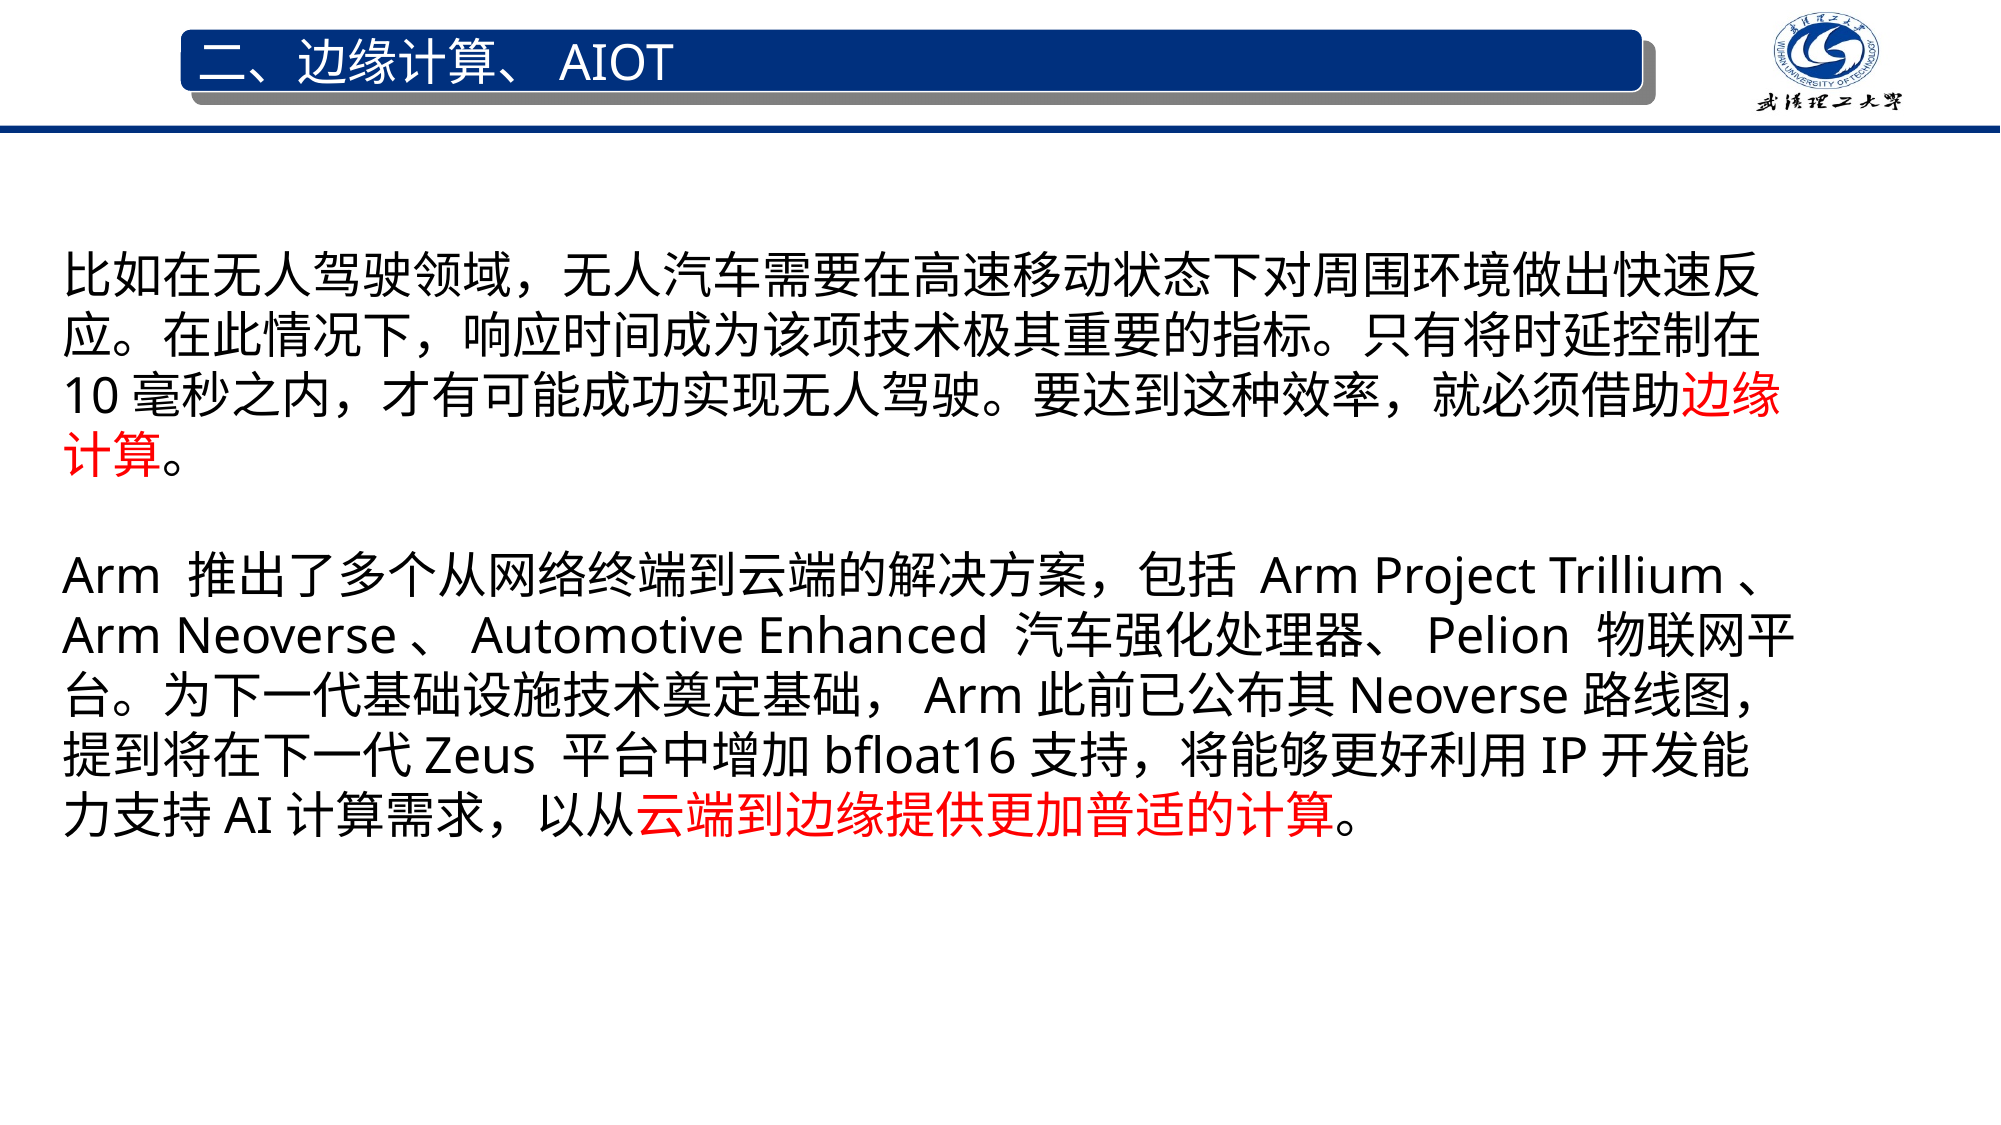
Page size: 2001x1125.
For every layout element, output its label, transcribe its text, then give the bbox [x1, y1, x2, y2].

text_box 比如在无人驾驶领域，无人汽车需要在高速移动状态下对周围环境做出快速反应。在此情况下，响应时间成为该项技术极其重要的指标。只有将时延控制在10毫秒之内，才有可能成功实现无人驾驶。要达到这种效率，就必须借助边缘计算。 Arm 推出了多个从网络终端到云端的解决方案，包括 Arm Project Trillium、Arm Neoverse、Automotive Enhanced 汽车强化处理器、Pelion 物联网平台。为下一代基础设施技术奠定基础，Arm此前已公布其Neoverse路线图，提到将在下一代Zeus 平台中增加bfloat16支持，将能够更好利用IP开发能力支持AI计算需求，以从云端到边缘提供更加普适的计算。 [48, 235, 1813, 851]
text_box 二、边缘计算、AIOT [179, 28, 1643, 92]
picture [1743, 0, 1914, 124]
